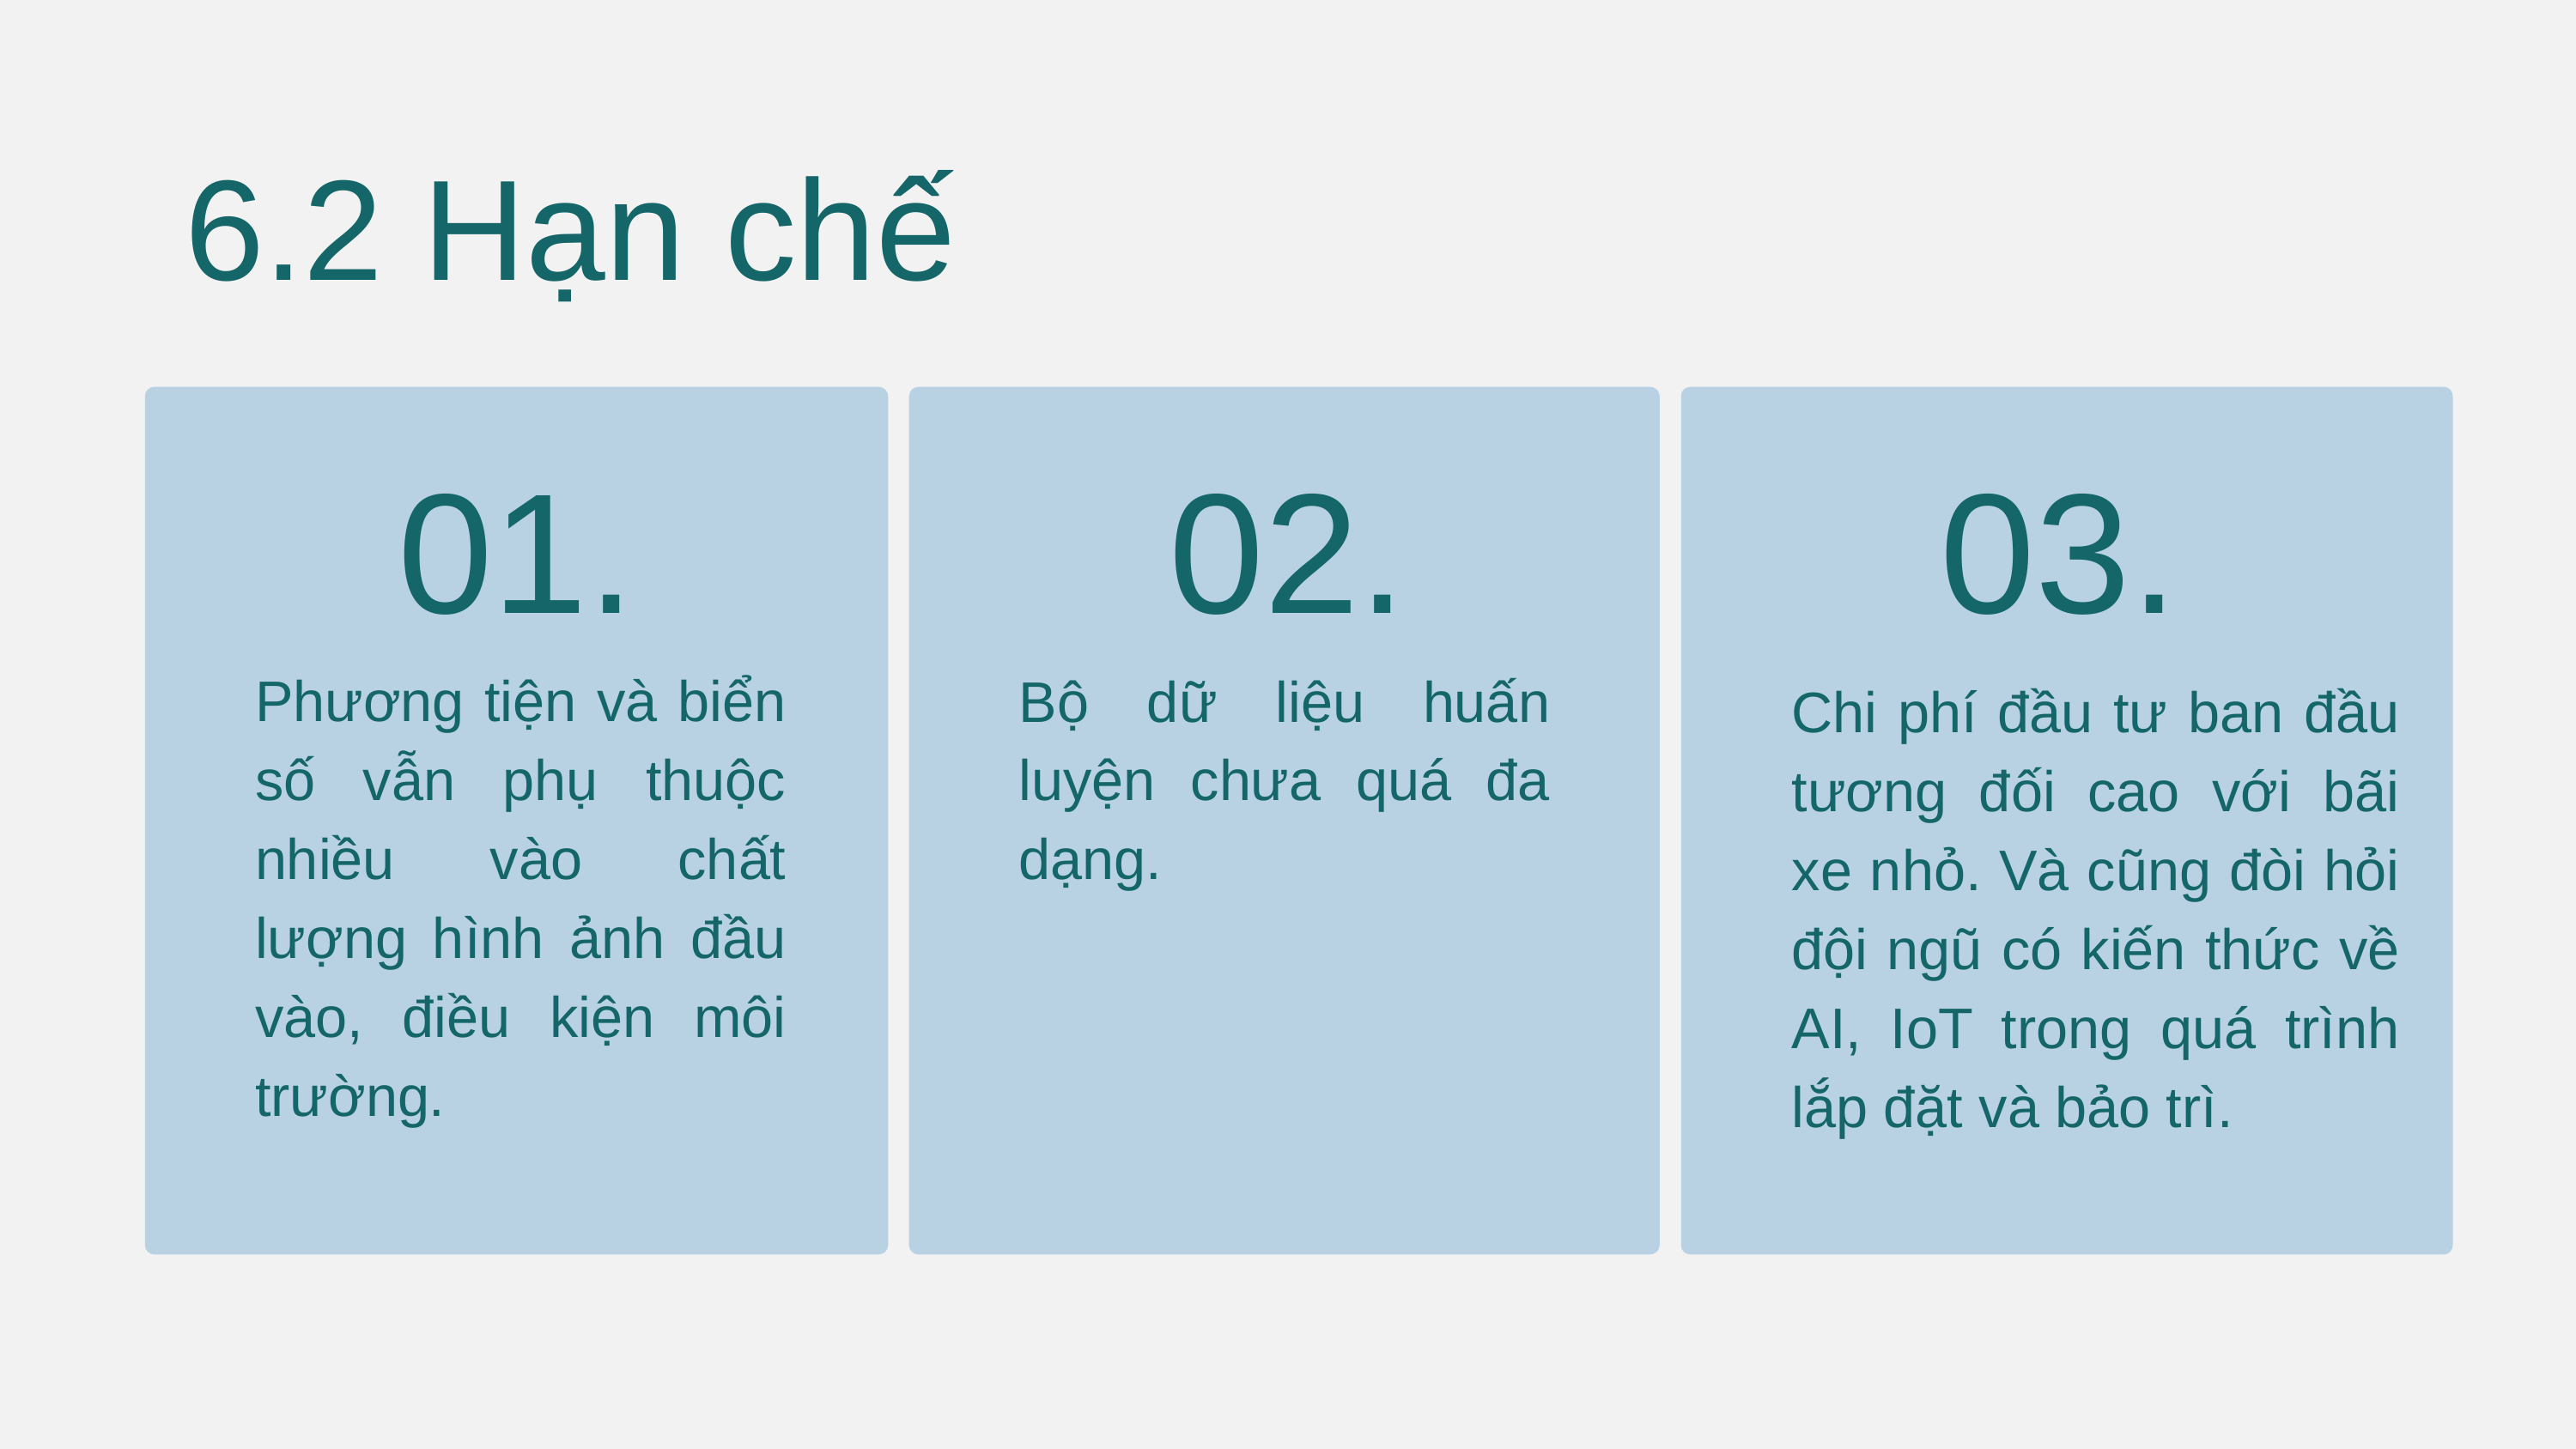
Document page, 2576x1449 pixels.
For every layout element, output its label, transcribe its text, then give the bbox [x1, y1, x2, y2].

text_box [1680, 370, 2453, 1255]
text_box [144, 370, 889, 1255]
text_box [908, 370, 1660, 1255]
text_box 6.2 Hạn chế [144, 149, 2138, 314]
